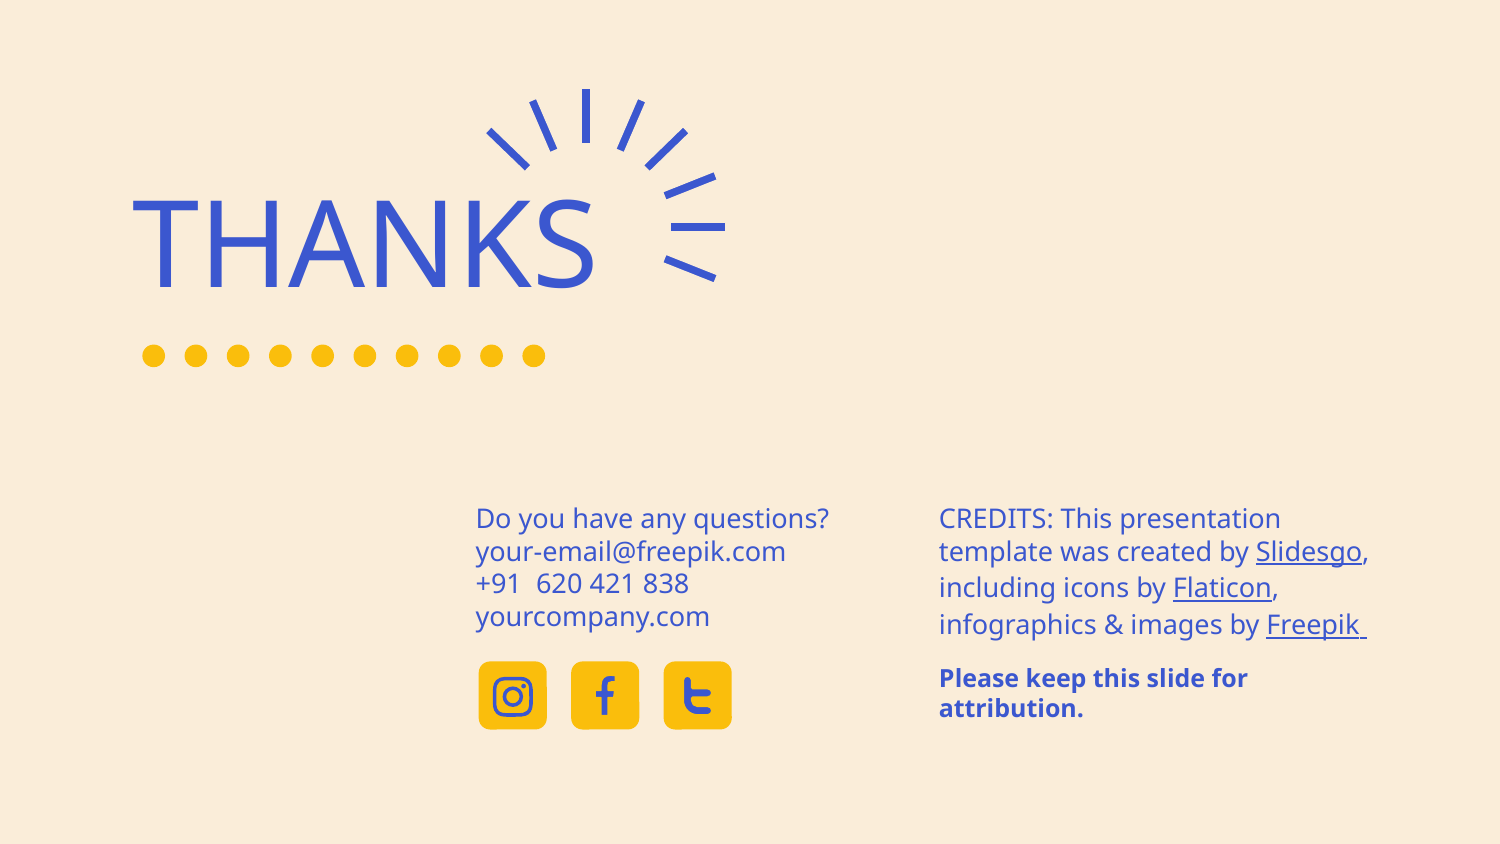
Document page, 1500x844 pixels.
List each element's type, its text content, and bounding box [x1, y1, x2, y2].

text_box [663, 661, 732, 730]
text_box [478, 661, 547, 730]
title THANKS [116, 151, 1384, 312]
subtitle Please keep this slide for attribution. [923, 664, 1390, 721]
subtitle Do you have any questions? your-email@freepik.com +91 620 421 838 yourcompany.com [460, 486, 920, 630]
subtitle CREDITS: This presentation template was created by Slidesgo, including icons by Flaticon, infographics & images by Freepik [923, 486, 1390, 630]
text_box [570, 661, 640, 730]
